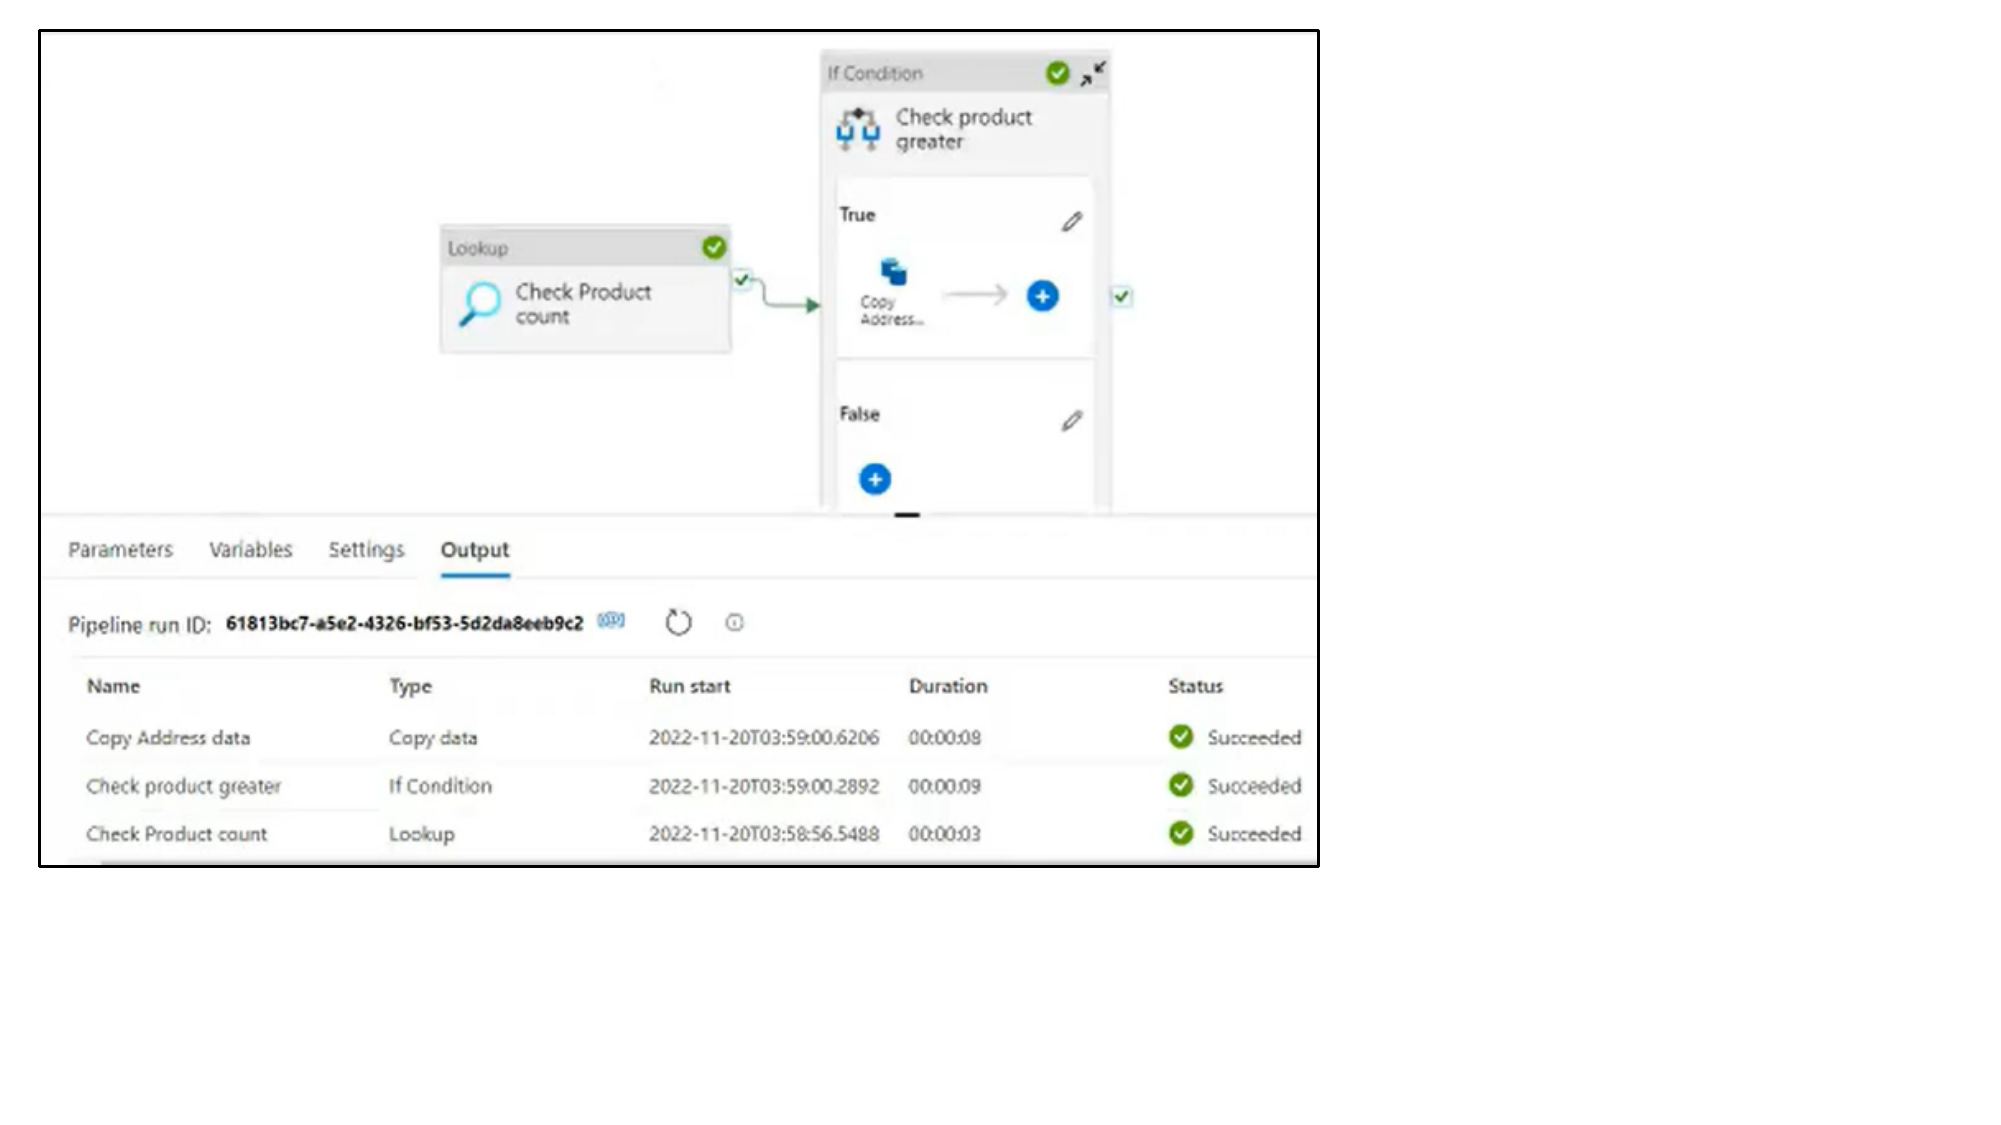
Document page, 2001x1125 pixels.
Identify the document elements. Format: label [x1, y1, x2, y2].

picture [40, 31, 1318, 865]
